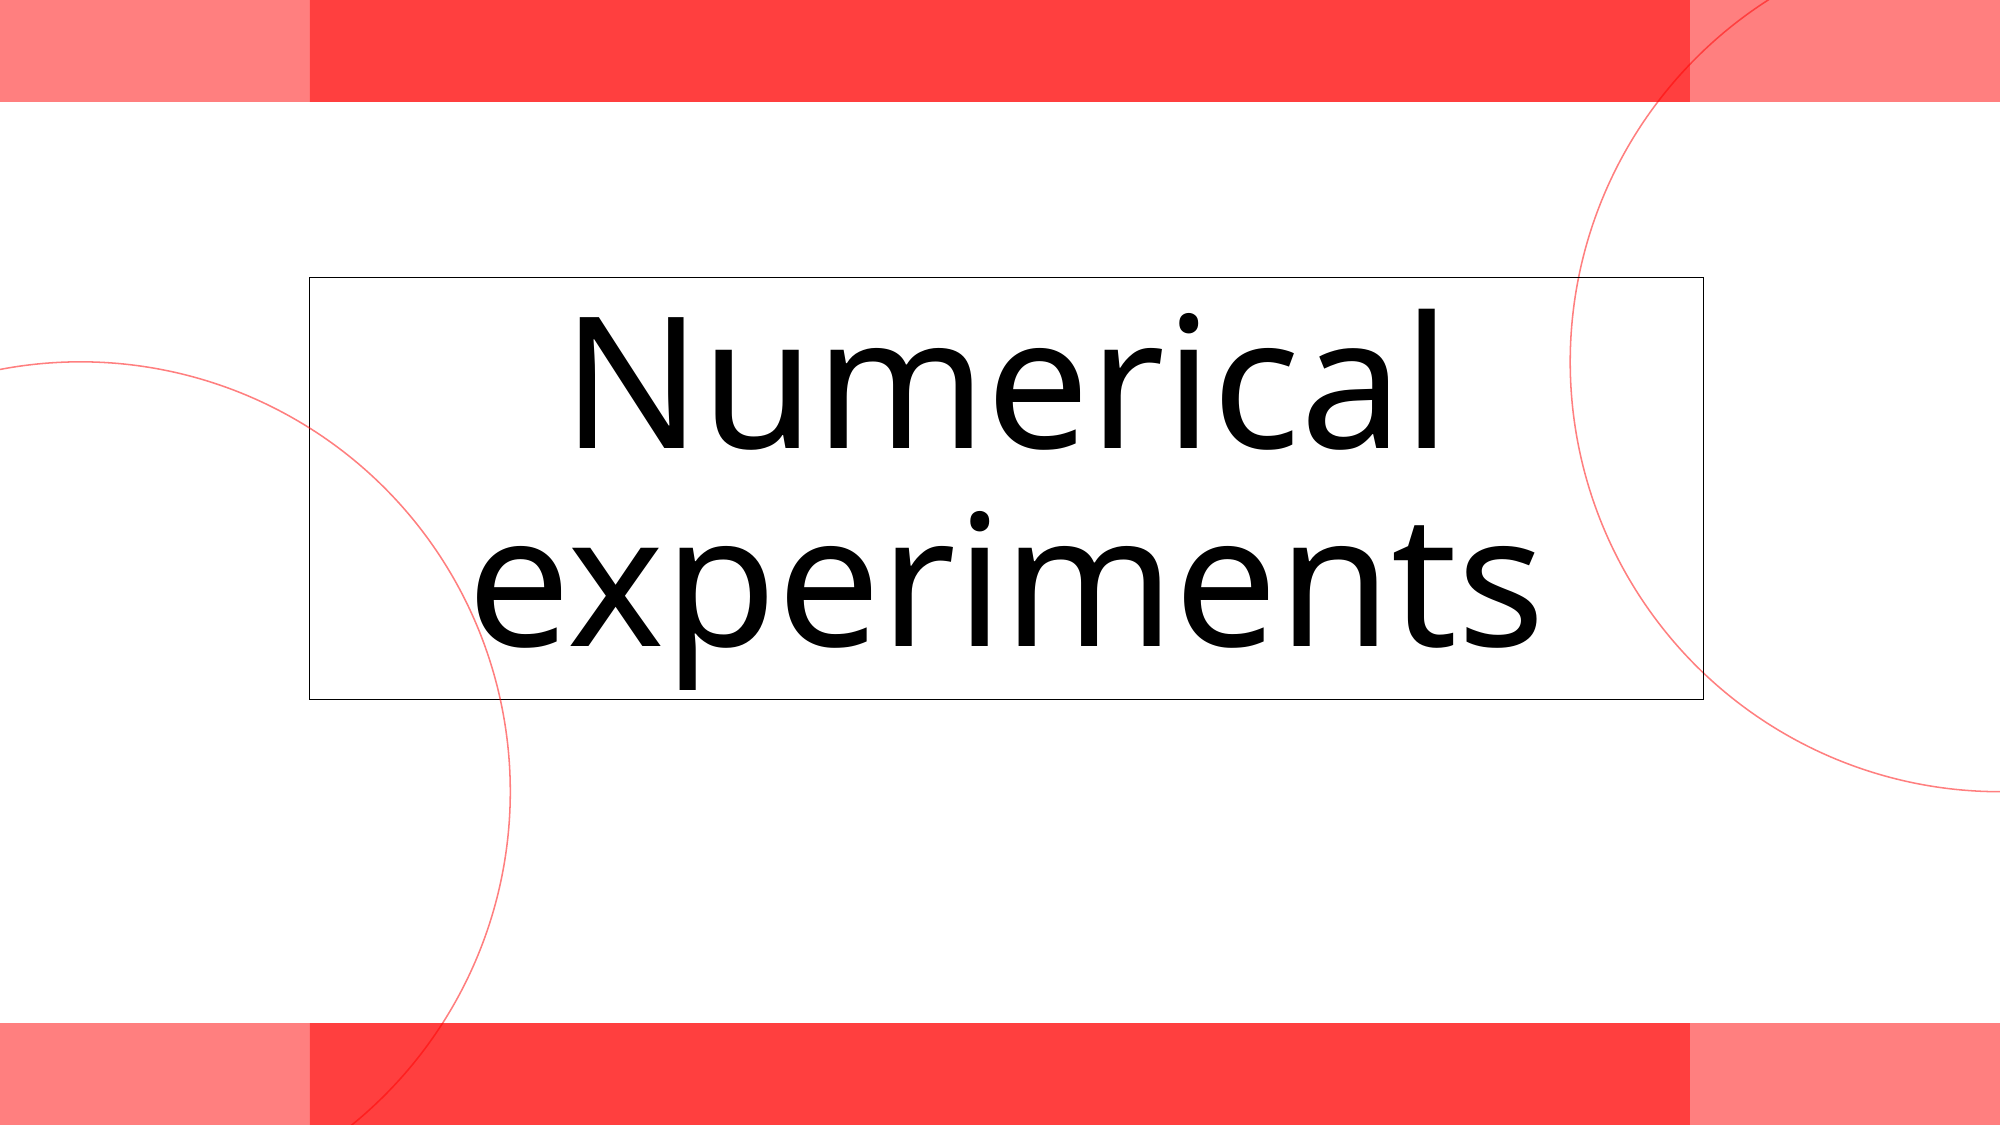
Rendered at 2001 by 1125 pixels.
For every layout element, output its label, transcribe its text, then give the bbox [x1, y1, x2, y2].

text_box [0, 0, 1691, 103]
text_box [356, 1022, 2000, 1125]
title Numerical experiments [309, 277, 1704, 700]
text_box [1577, 103, 2000, 794]
text_box [1691, 0, 2000, 103]
text_box [0, 360, 512, 1125]
